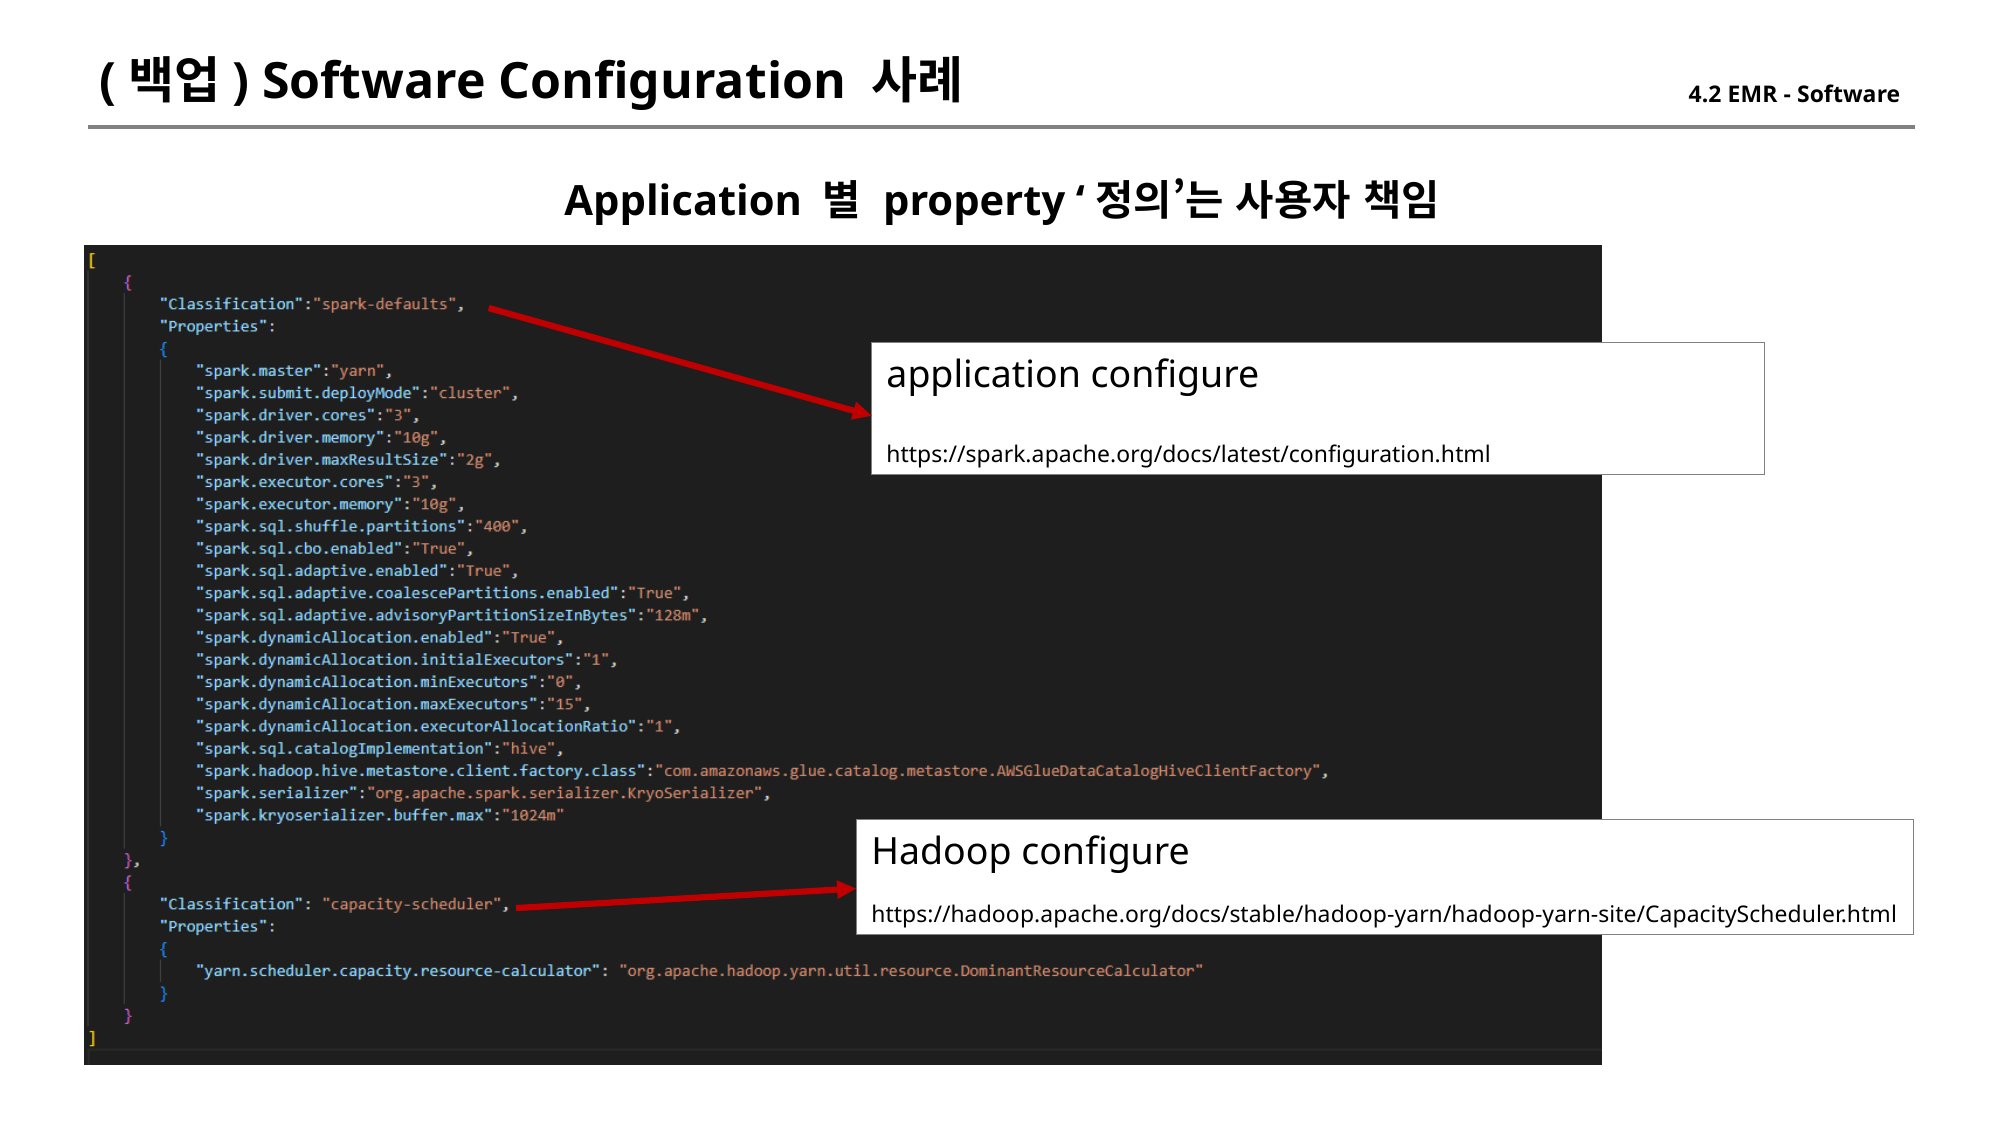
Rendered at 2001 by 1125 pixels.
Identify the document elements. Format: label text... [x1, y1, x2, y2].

text_box 4.2 EMR - Software [1457, 65, 1916, 120]
picture [84, 245, 1602, 1065]
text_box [488, 307, 872, 416]
text_box Hadoop configure https://hadoop.apache.org/docs/stable/hadoop-yarn/hadoop-yarn-site/CapacityScheduler.html [1602, 819, 1914, 935]
text_box Application 별 property ‘정의’는 사용자 책임 [269, 157, 1736, 240]
text_box application configure https://spark.apache.org/docs/latest/configuration.html [1602, 342, 1765, 475]
text_box (백업) Software Configuration 사례 [84, 37, 1459, 120]
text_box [516, 888, 856, 909]
